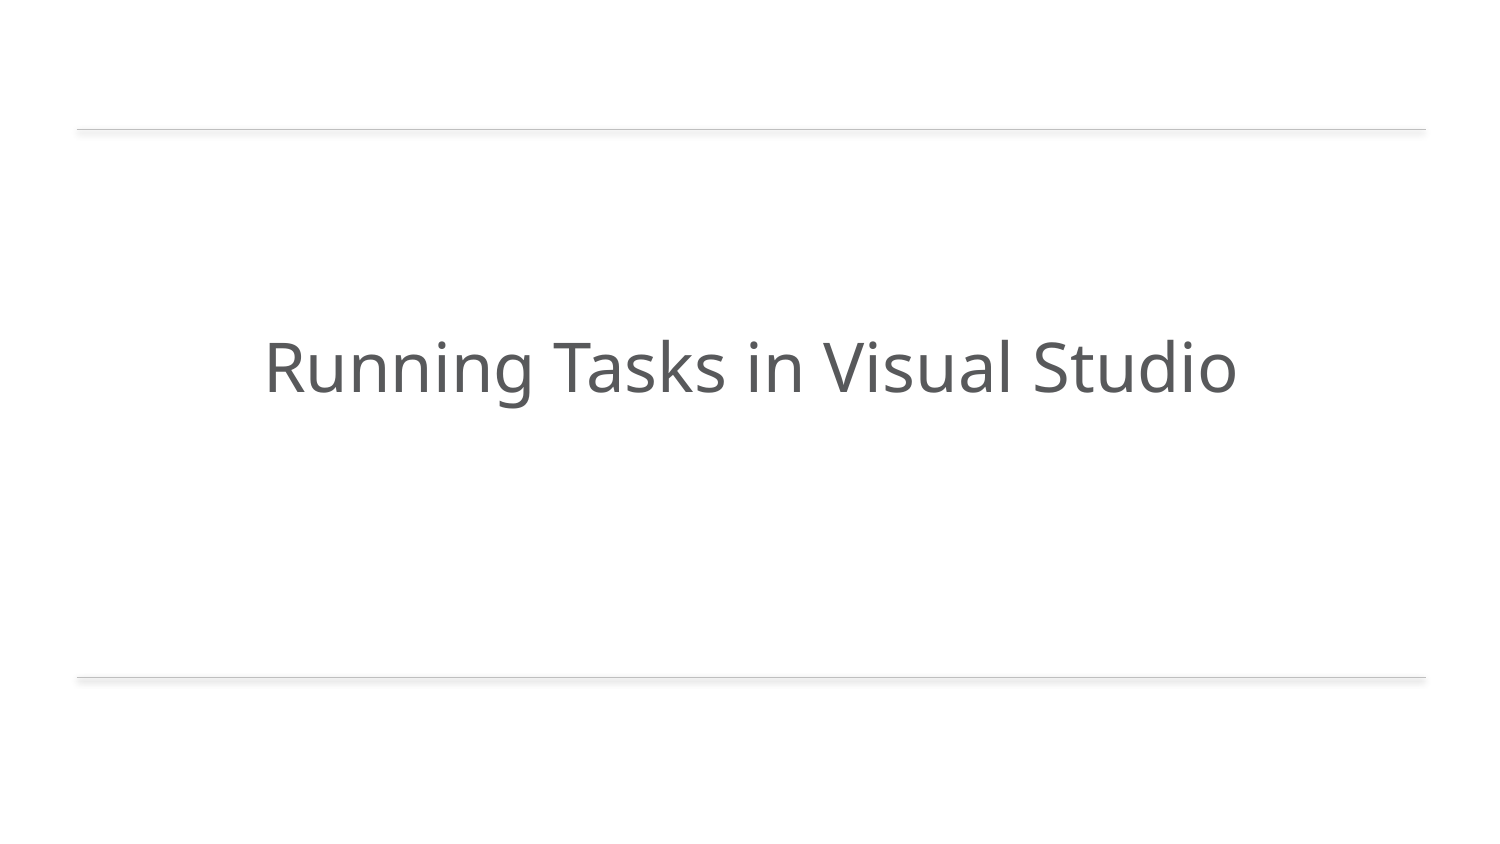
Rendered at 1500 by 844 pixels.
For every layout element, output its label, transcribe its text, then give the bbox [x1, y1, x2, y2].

list Running Tasks in Visual Studio [76, 201, 1427, 407]
